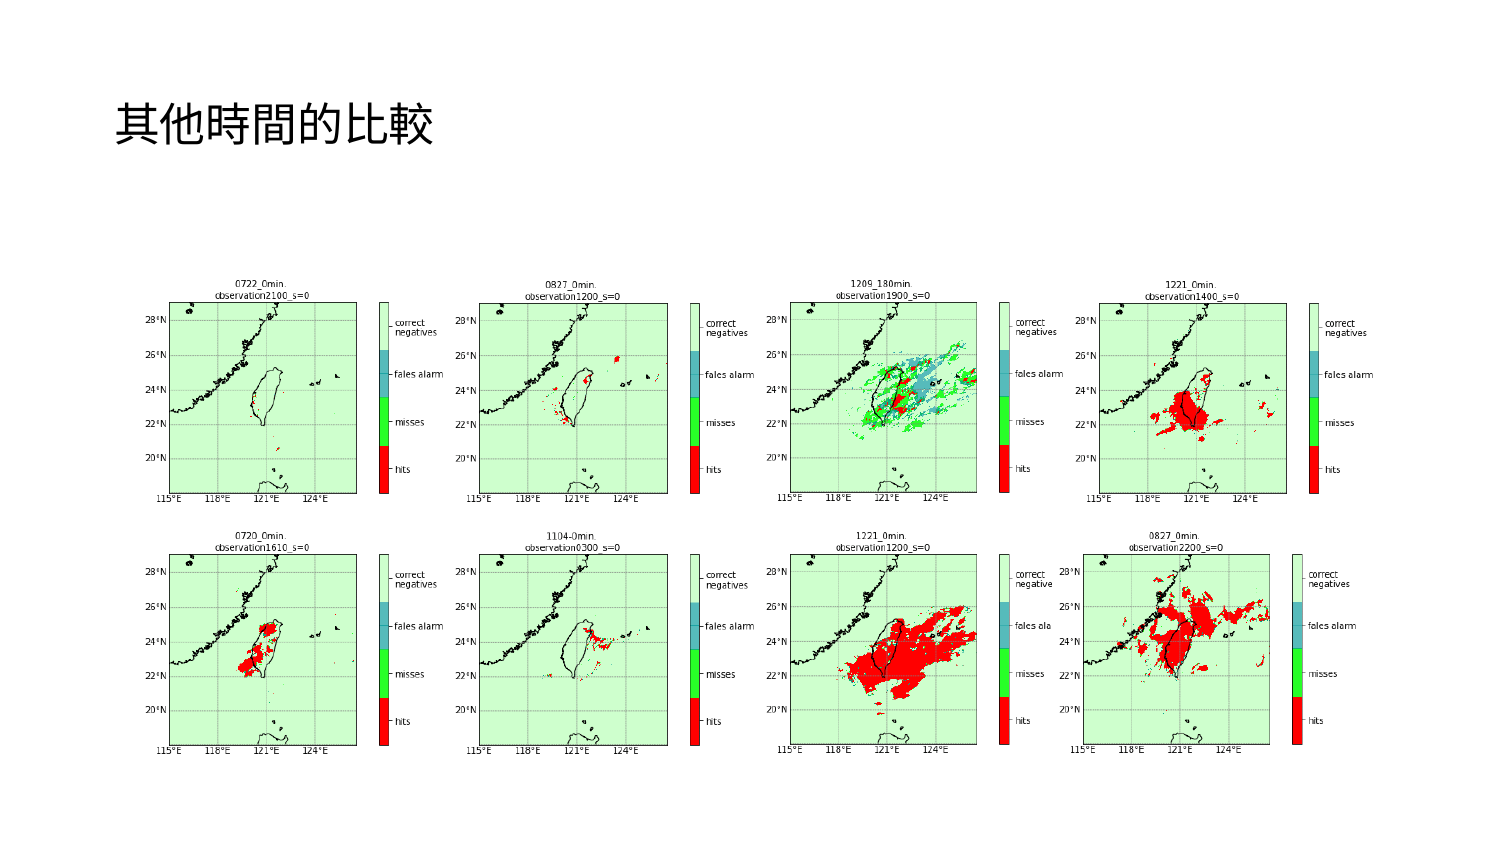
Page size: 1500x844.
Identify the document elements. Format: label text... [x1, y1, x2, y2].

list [1070, 274, 1379, 509]
picture [137, 273, 1069, 510]
title 其他時間的比較 [103, 44, 1397, 208]
picture [137, 525, 1363, 761]
